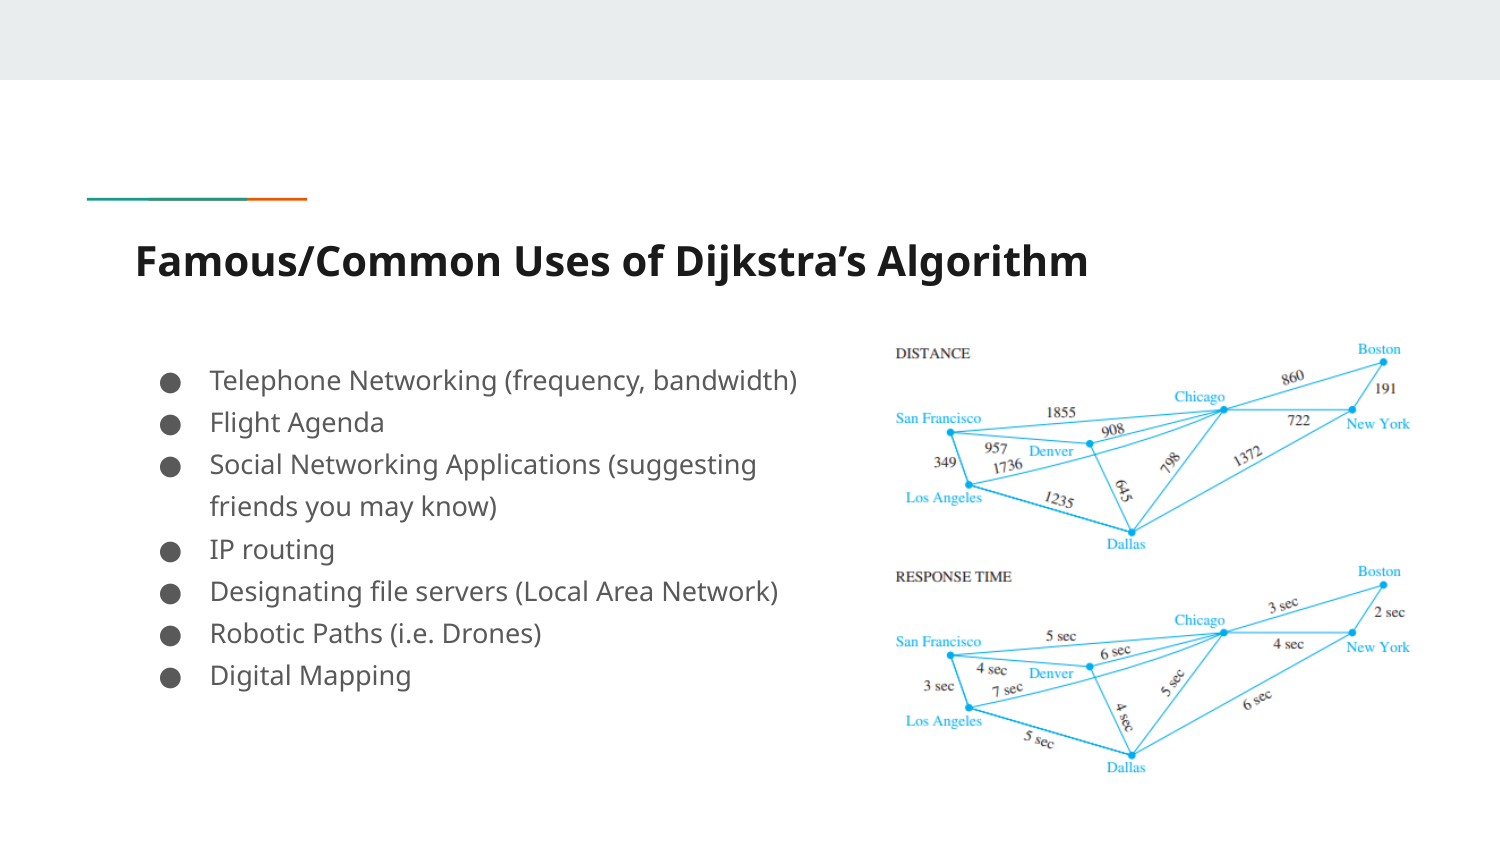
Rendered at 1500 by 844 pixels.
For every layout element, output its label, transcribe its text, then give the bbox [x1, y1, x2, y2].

list Telephone Networking (frequency, bandwidth) Flight Agenda Social Networking Applications (suggesting friends you may know) IP routing Designating file servers (Local Area Network) Robotic Paths (i.e. Drones) Digital Mapping [119, 341, 818, 824]
picture [809, 303, 1452, 787]
title Famous/Common Uses of Dijkstra’s Algorithm [119, 216, 1381, 305]
